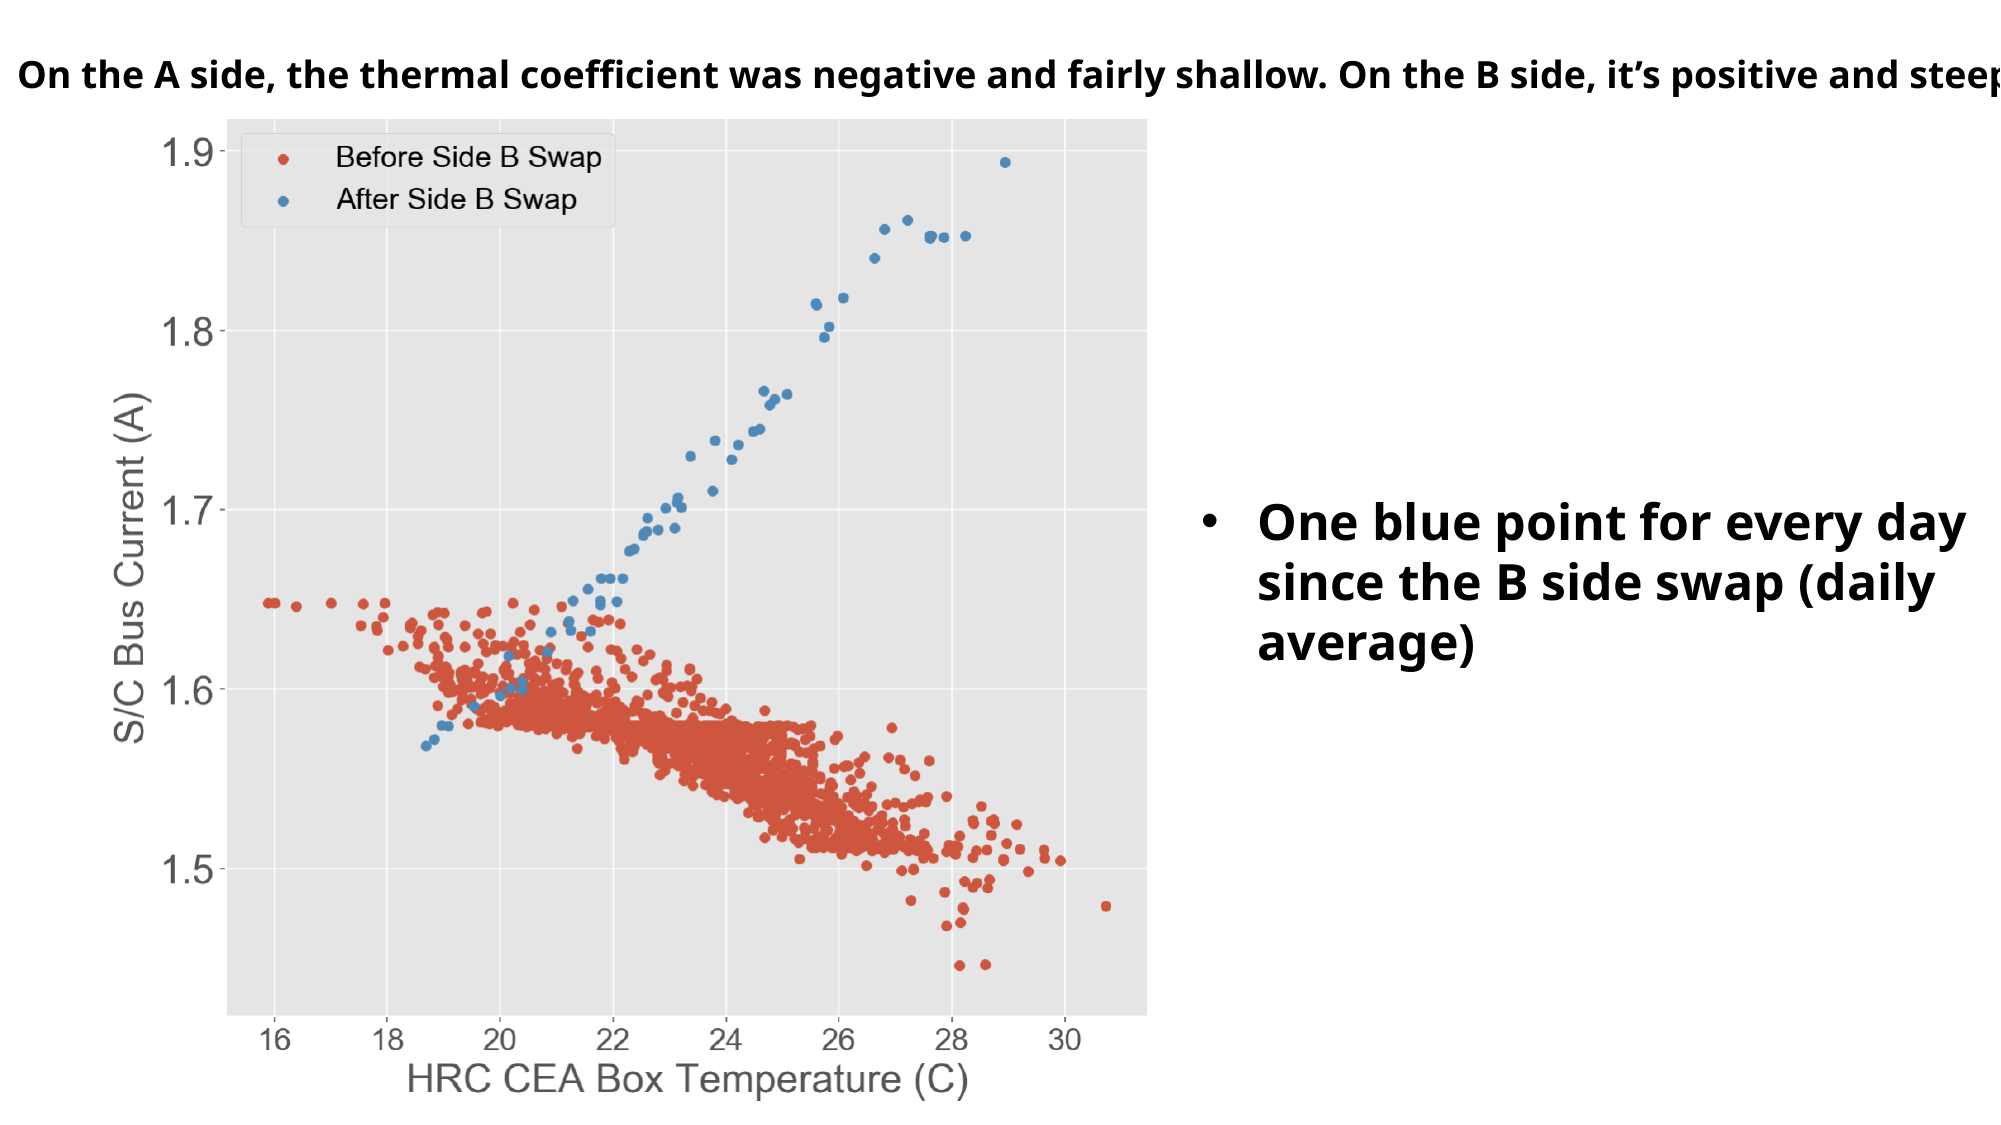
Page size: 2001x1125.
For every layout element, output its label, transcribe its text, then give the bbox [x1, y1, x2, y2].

text_box One blue point for every day since the B side swap (daily average) [1187, 483, 1984, 678]
picture [104, 104, 1187, 1125]
text_box On the A side, the thermal coefficient was negative and fairly shallow. On the B side, it’s positive and steeper. [2, 43, 2000, 104]
